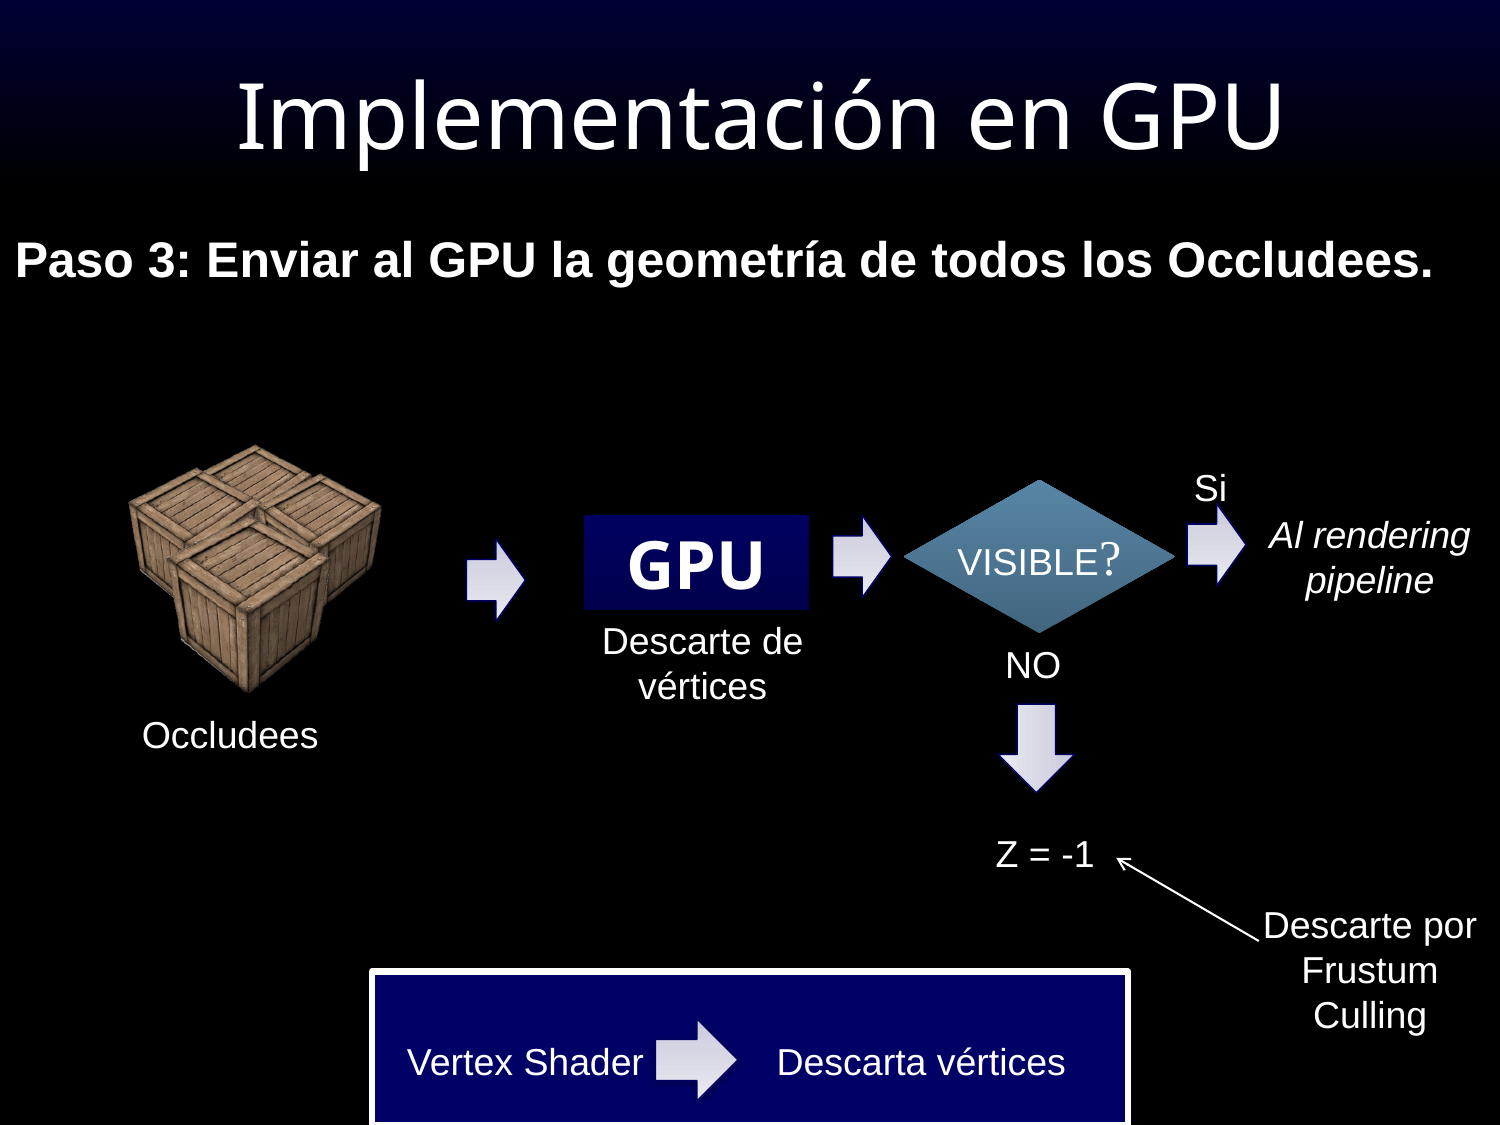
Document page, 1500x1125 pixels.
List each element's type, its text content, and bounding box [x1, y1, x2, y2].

text_box Z = -1 [915, 822, 1176, 882]
text_box Al rendering pipeline [1240, 503, 1500, 609]
text_box [369, 968, 1131, 1125]
text_box [465, 538, 527, 623]
text_box [1186, 502, 1240, 587]
text_box Occludees [100, 704, 361, 764]
text_box [831, 514, 893, 599]
text_box NO [903, 633, 1164, 694]
picture [111, 444, 396, 694]
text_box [1115, 857, 1259, 941]
text_box VISIBLE? [903, 479, 1176, 633]
text_box GPU [584, 515, 809, 609]
text_box Descarte por Frustum Culling [1240, 893, 1500, 1043]
text_box Paso 3: Enviar al GPU la geometría de todos los Occludees. [0, 219, 1477, 295]
text_box [997, 703, 1076, 794]
text_box Descarta vértices [726, 1030, 1117, 1091]
text_box Descarte de vértices [572, 609, 833, 715]
title Implementación en GPU [112, 24, 1413, 201]
text_box [654, 1017, 726, 1102]
text_box Si [1080, 456, 1341, 516]
text_box Vertex Shader [371, 1030, 680, 1091]
